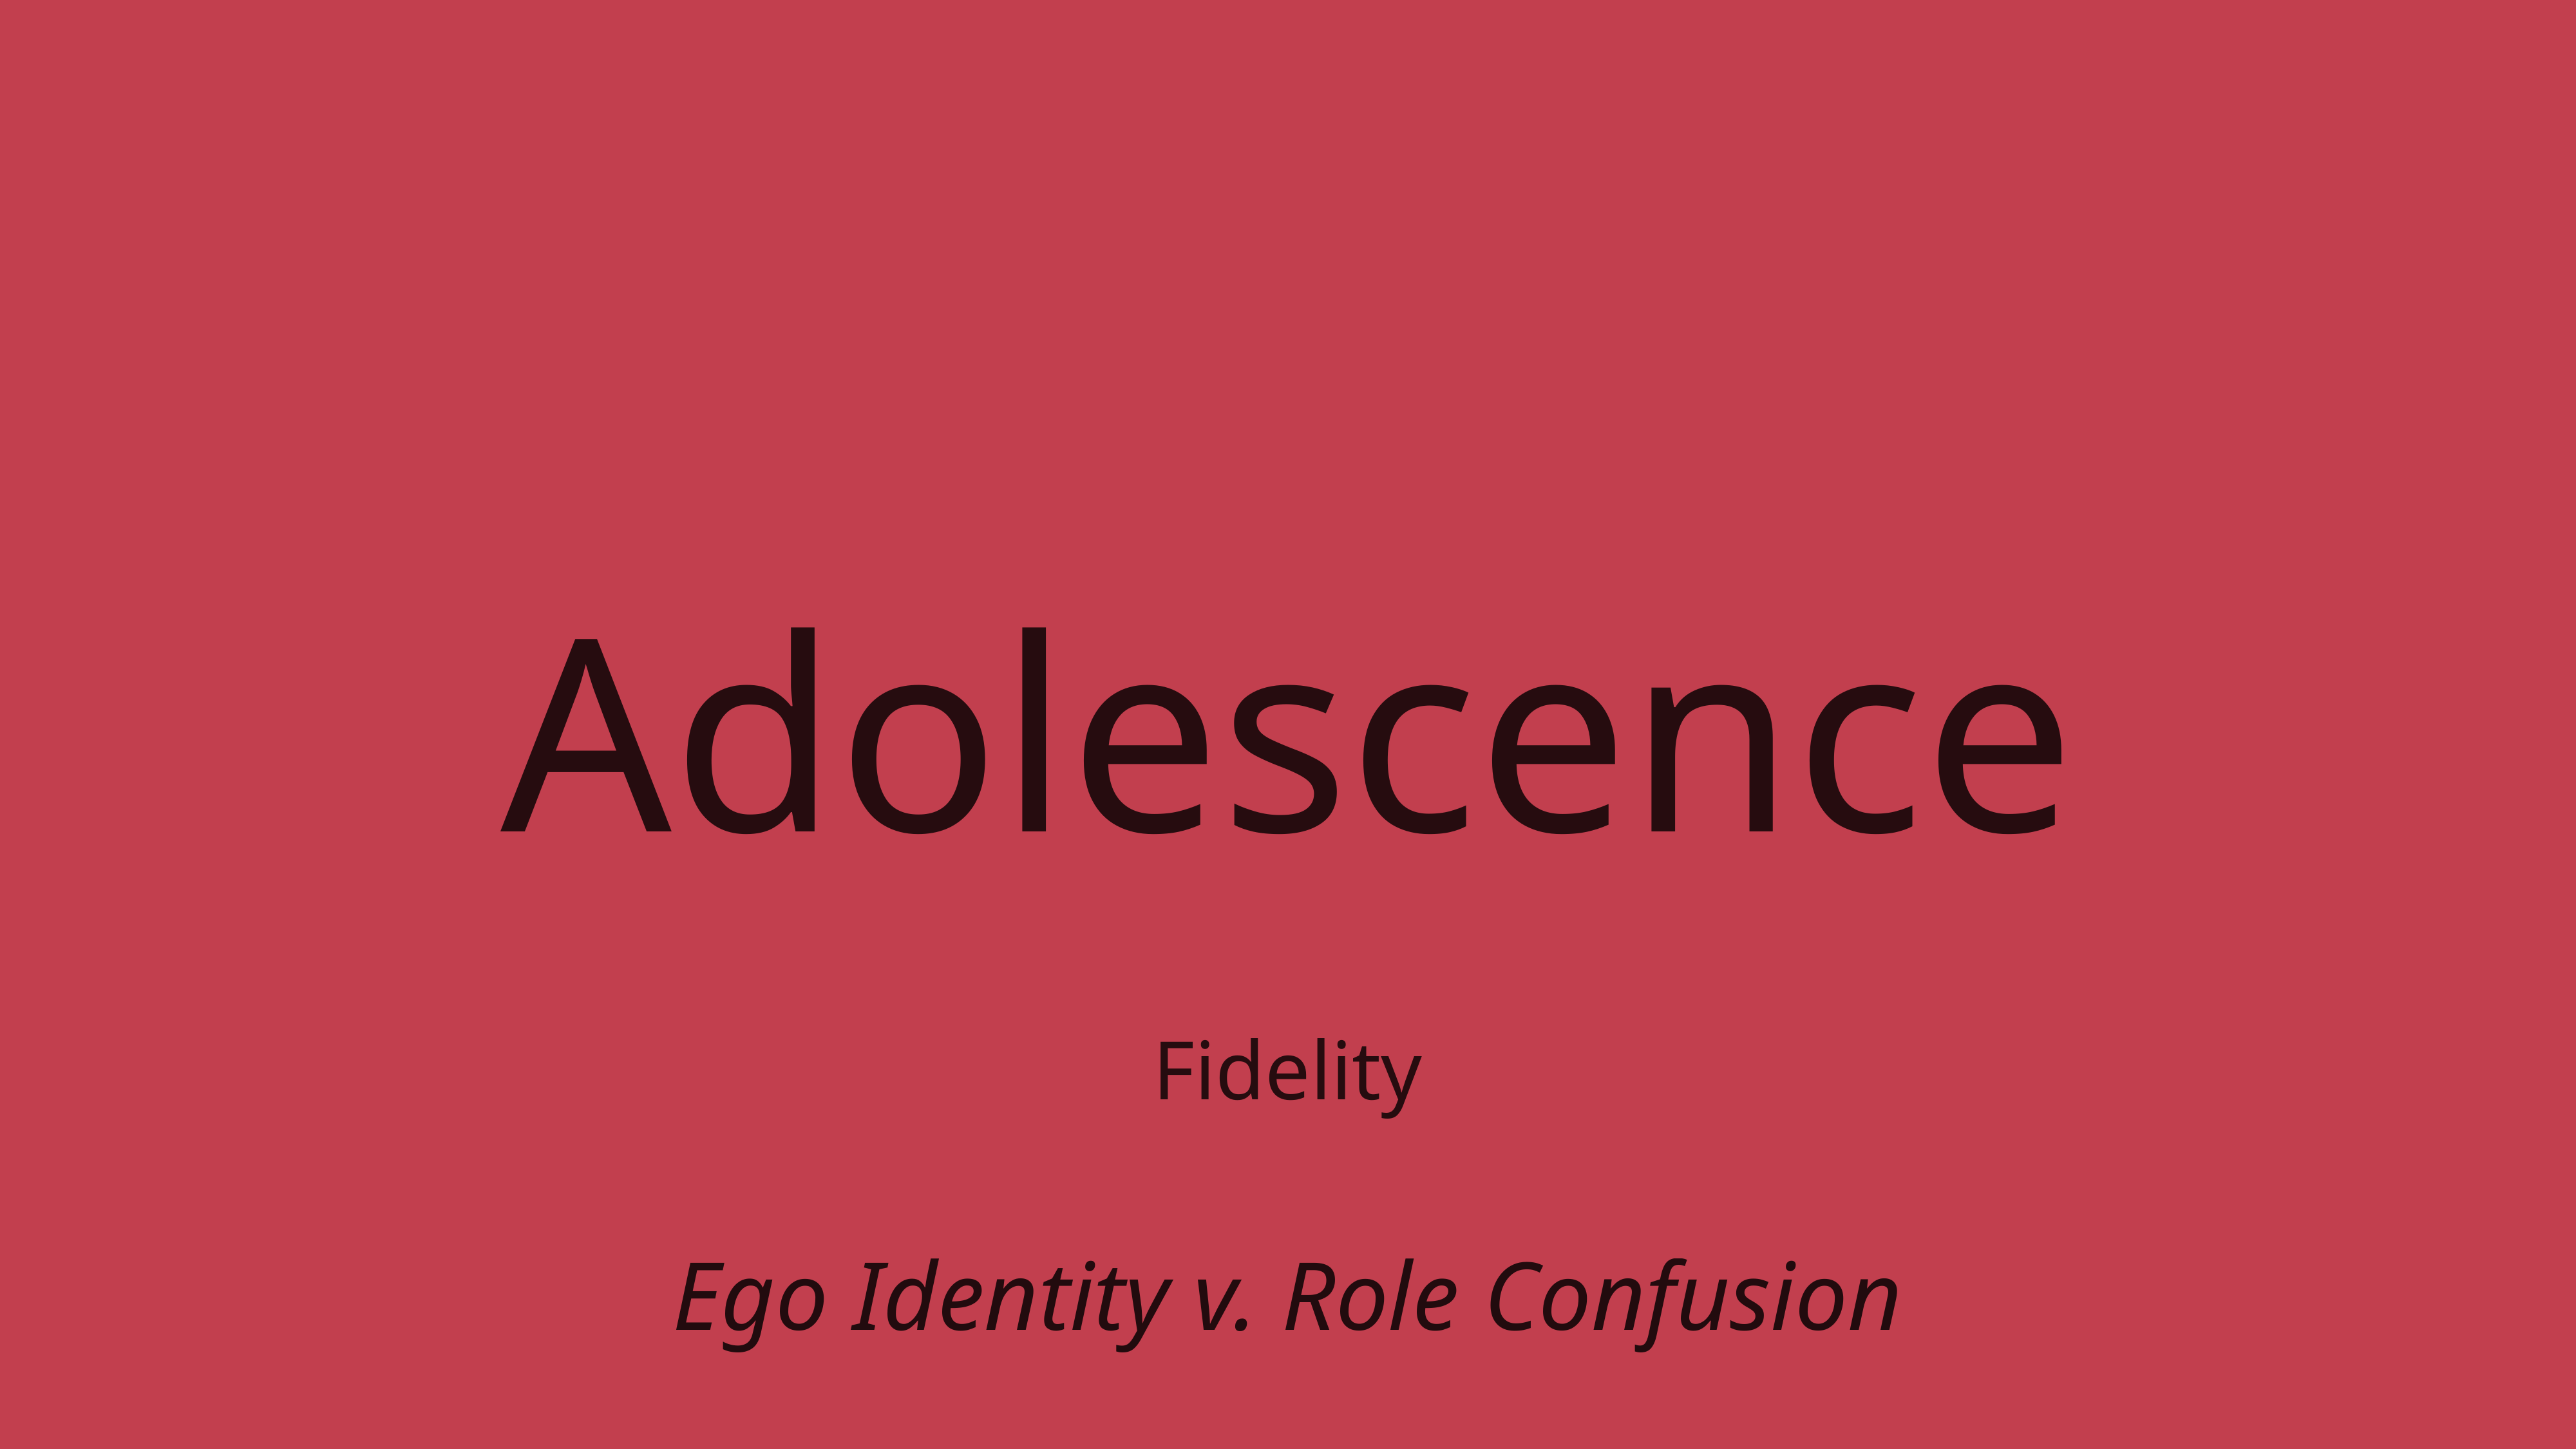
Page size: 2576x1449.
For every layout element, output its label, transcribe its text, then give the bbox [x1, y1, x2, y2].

text_box Ego Identity v. Role Confusion [667, 1231, 1909, 1355]
text_box Adolescence [495, 558, 2081, 891]
text_box Fidelity [1148, 1013, 1428, 1121]
